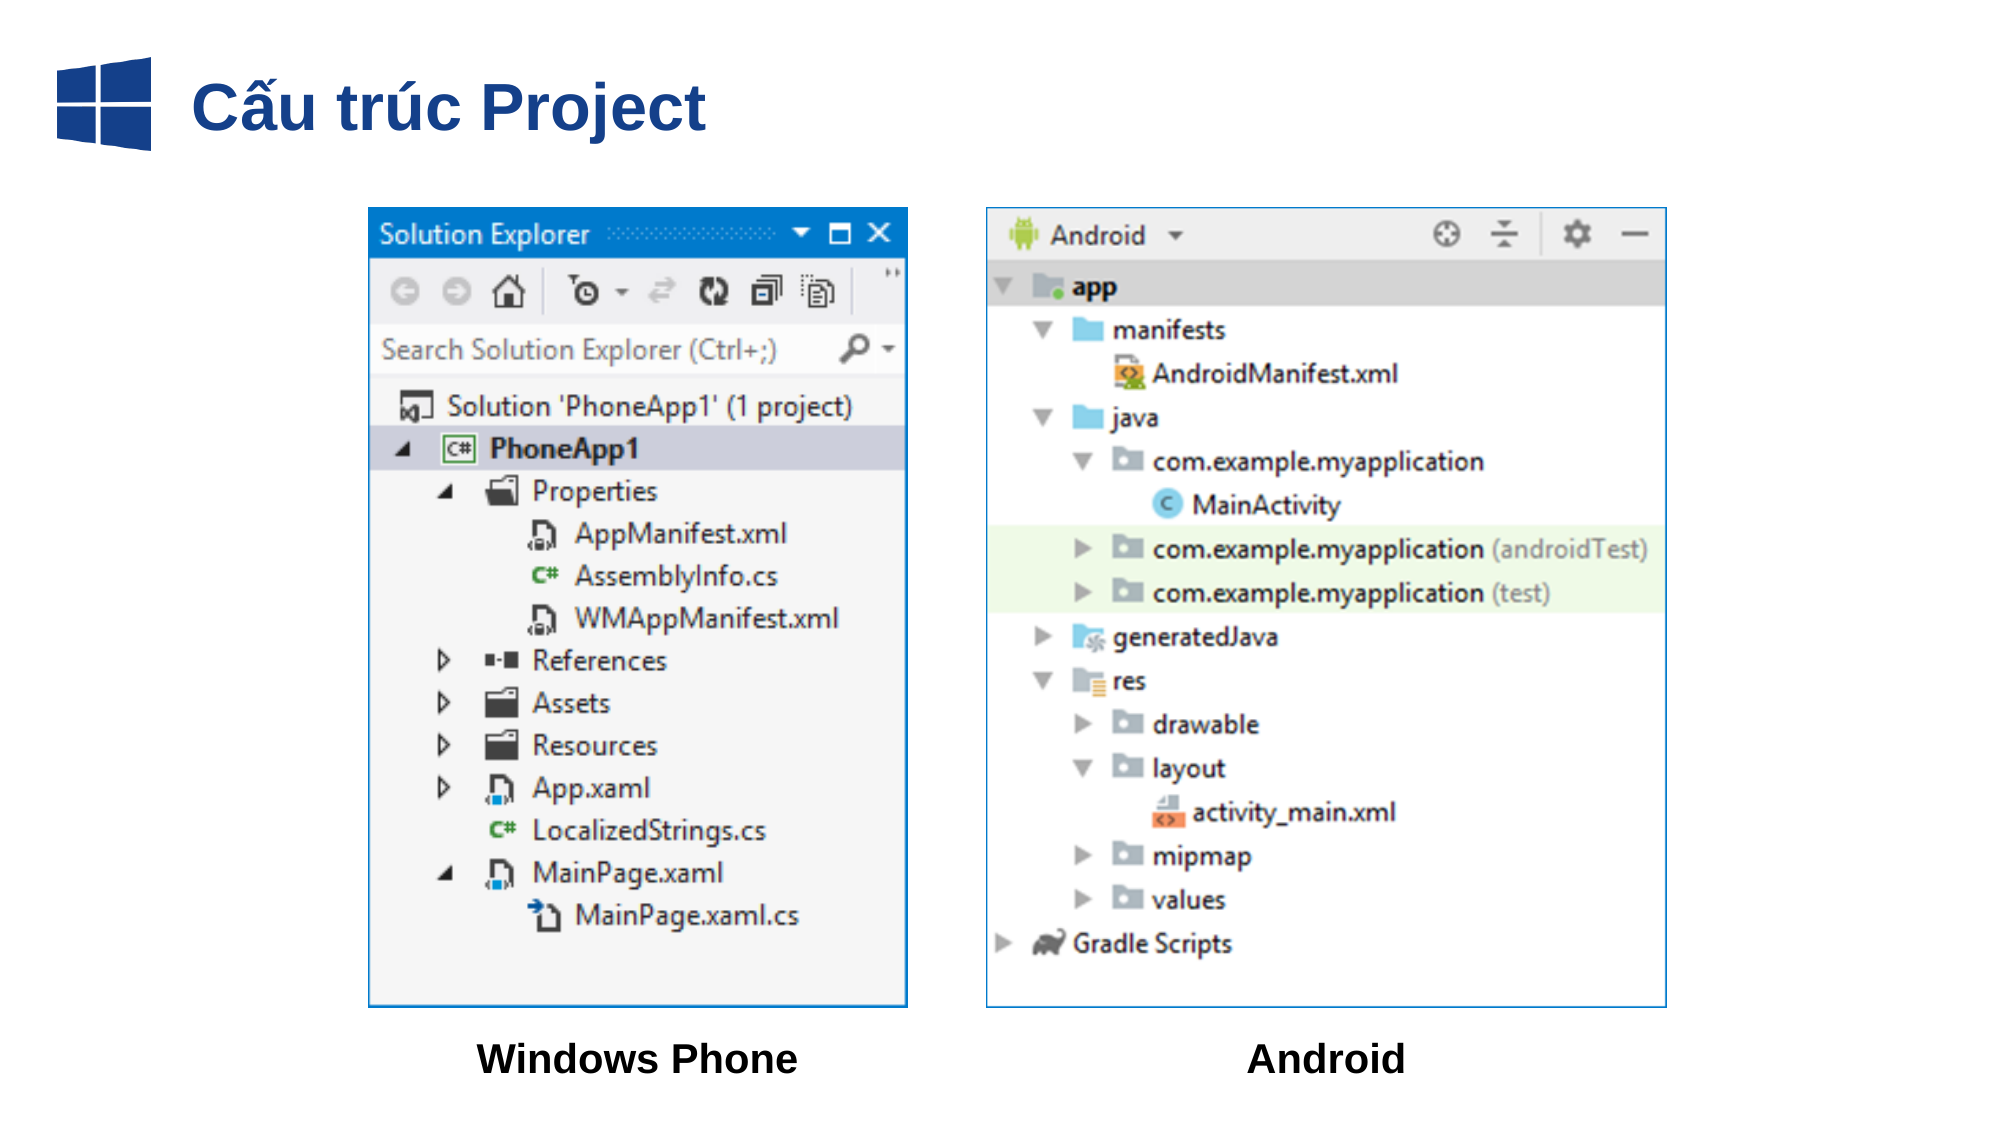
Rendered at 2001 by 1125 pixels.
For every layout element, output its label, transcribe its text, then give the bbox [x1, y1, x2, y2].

text_box Windows Phone [461, 1024, 814, 1089]
picture [986, 207, 1667, 1008]
picture [368, 207, 908, 1008]
text_box Android [1231, 1024, 1422, 1089]
picture [57, 57, 151, 152]
text_box Cấu trúc Project [177, 56, 722, 152]
